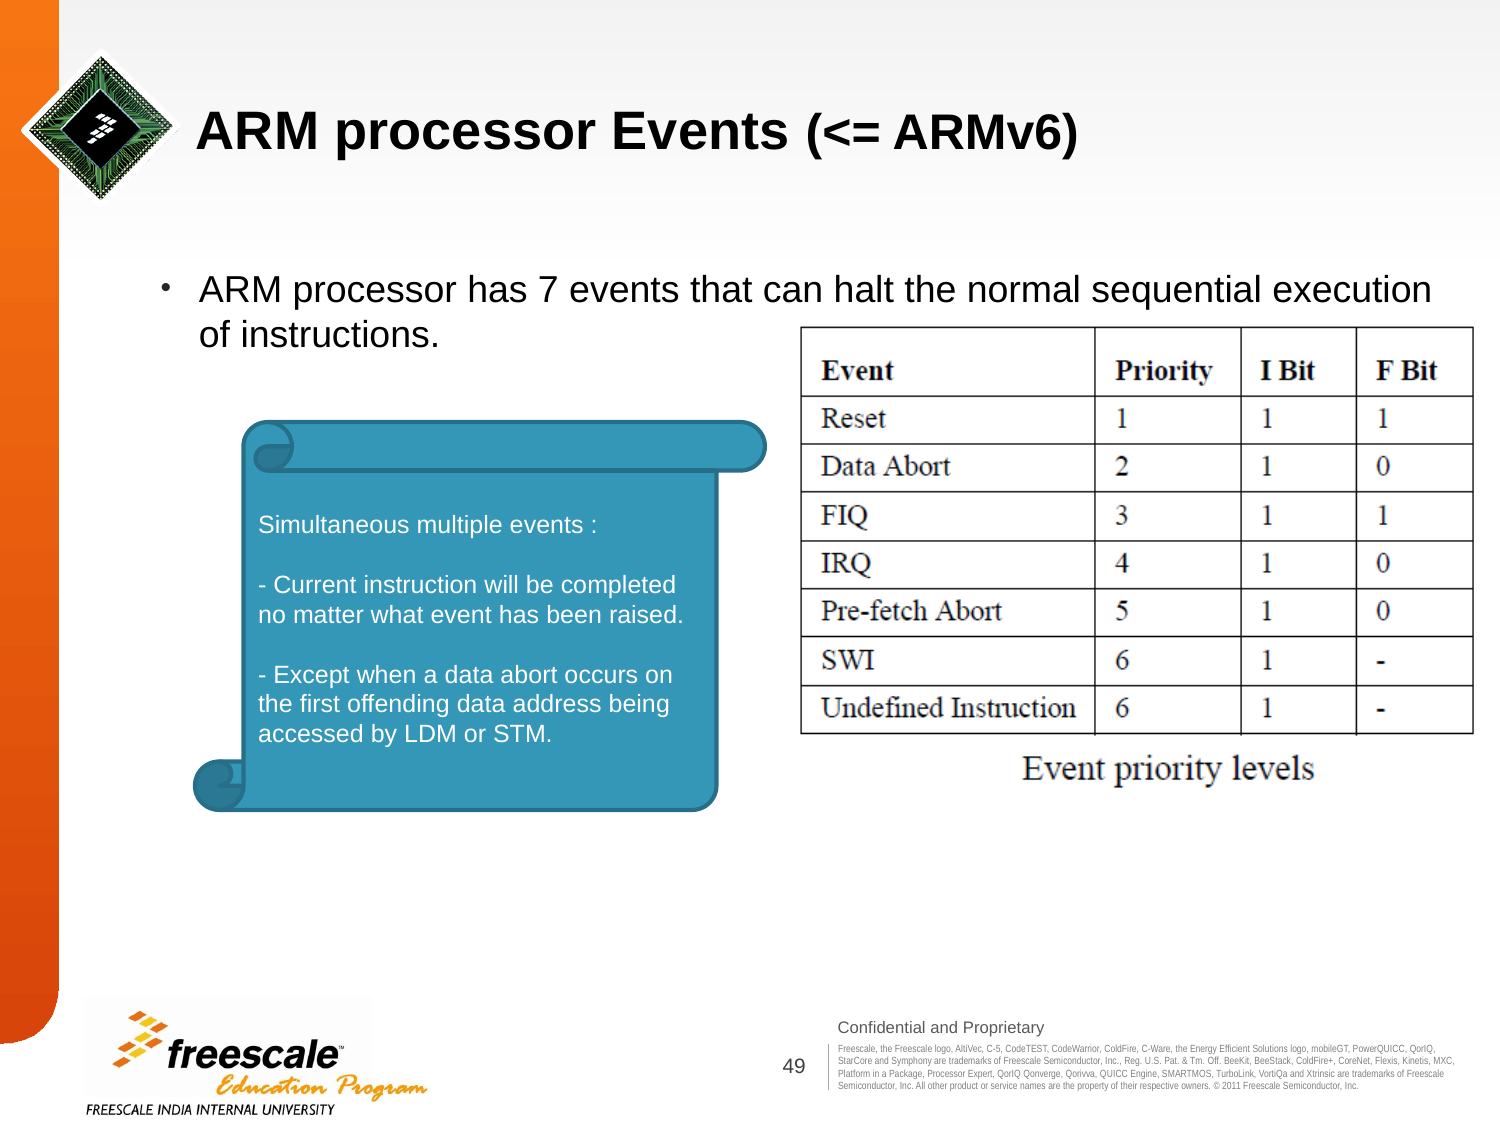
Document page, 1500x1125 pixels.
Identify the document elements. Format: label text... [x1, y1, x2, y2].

picture [104, 129, 180, 208]
text_box Simultaneous multiple events : - Current instruction will be completed no matter what event has been raised. - Except when a data abort occurs on the first offending data address being accessed by LDM or STM. [192, 419, 768, 813]
list ARM processor has 7 events that can halt the normal sequential execution of instructions. [145, 257, 1470, 369]
title ARM processor Events (<= ARMv6) [180, 73, 1452, 182]
picture [106, 50, 180, 122]
picture [77, 997, 435, 1123]
picture [30, 57, 172, 199]
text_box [795, 316, 1481, 792]
picture [23, 50, 97, 126]
picture [23, 135, 98, 208]
